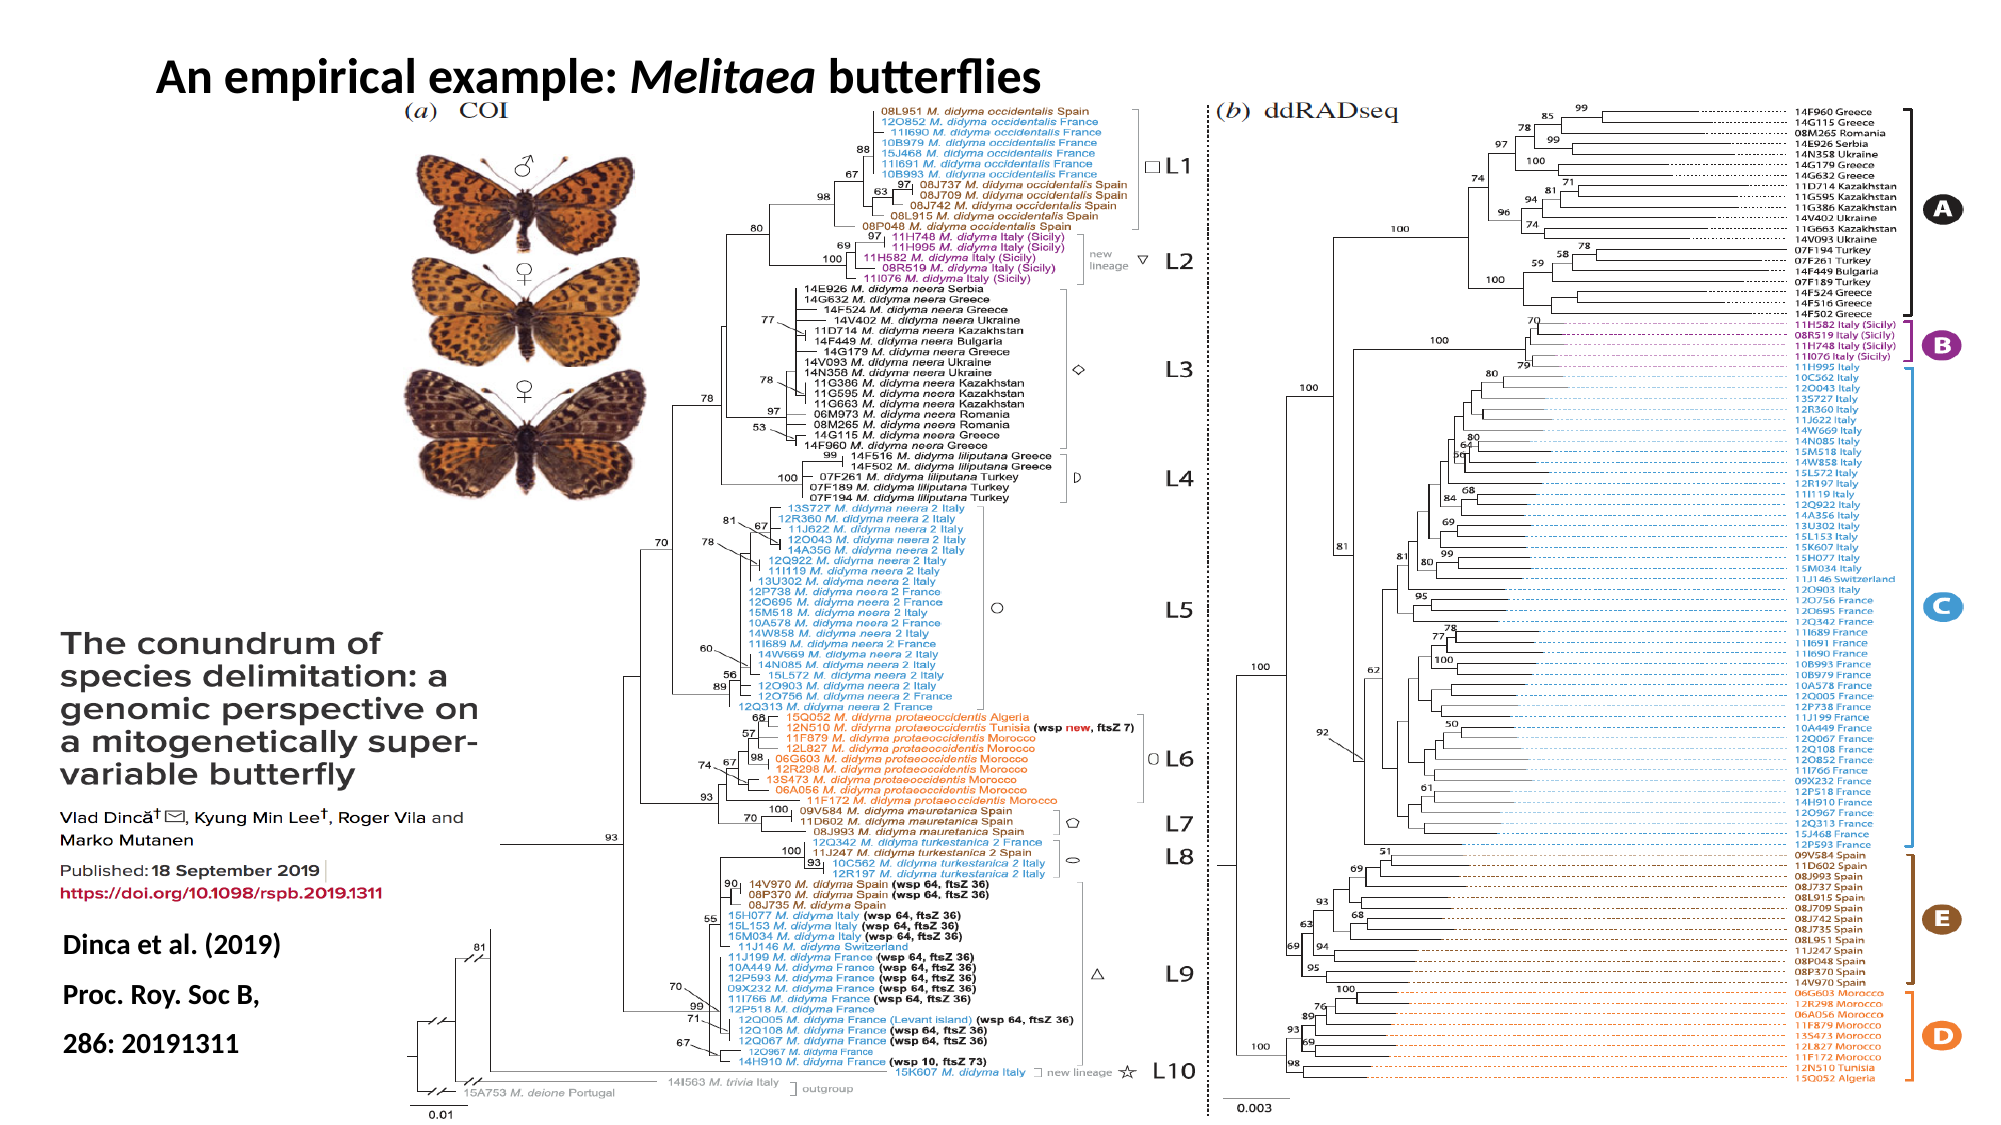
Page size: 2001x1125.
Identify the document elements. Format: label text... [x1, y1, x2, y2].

text_box An empirical example: Melitaea butterflies [141, 36, 1959, 111]
text_box Dinca et al. (2019) Proc. Roy. Soc B, 286: 20191311 [48, 929, 328, 1067]
picture [1205, 54, 2000, 1125]
picture [48, 54, 1201, 1125]
